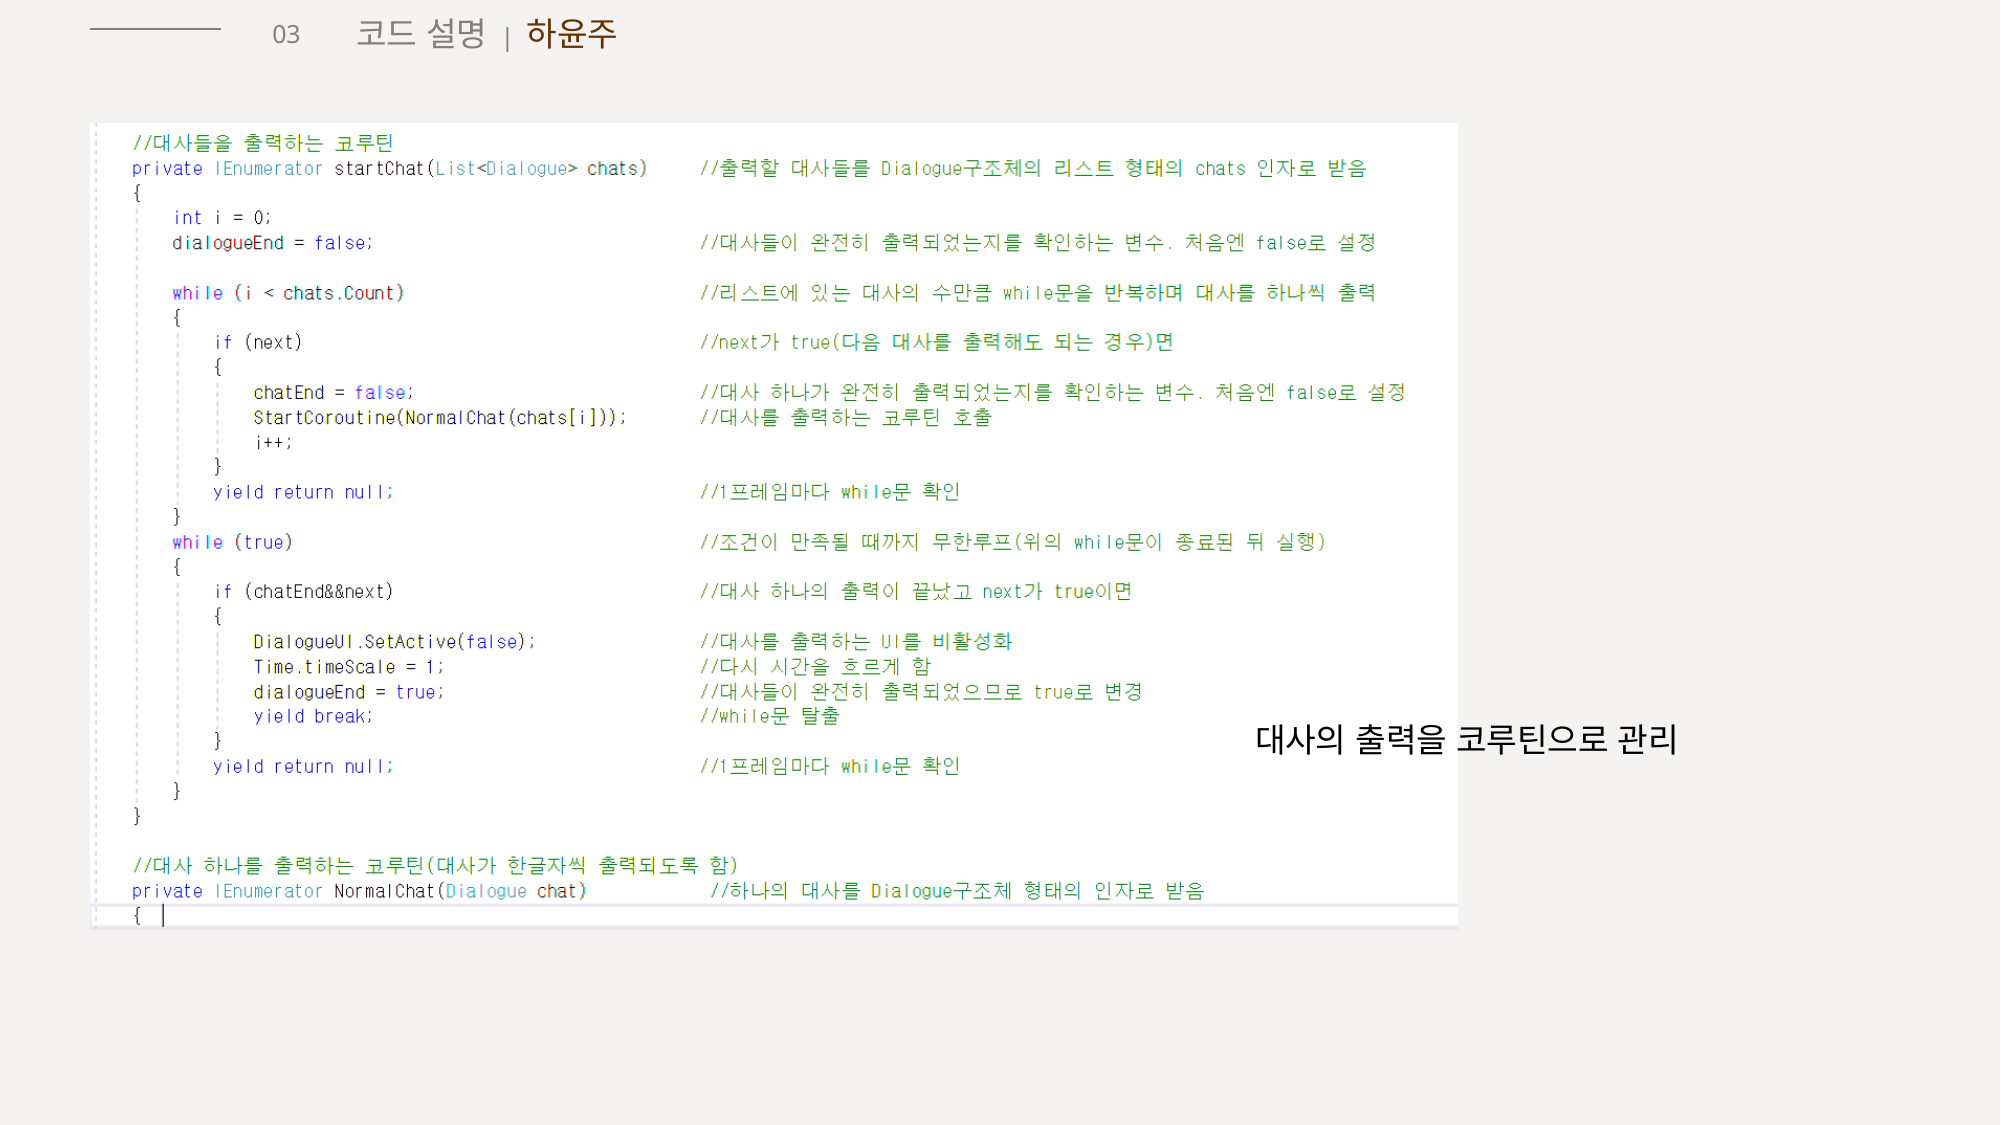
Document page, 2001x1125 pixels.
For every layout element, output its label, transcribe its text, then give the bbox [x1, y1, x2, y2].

text_box 03 [257, 10, 316, 56]
text_box 코드 설명 | 하윤주 [341, 5, 634, 61]
picture [89, 123, 1458, 930]
text_box 대사의 출력을 코루틴으로 관리 [1458, 712, 1928, 767]
